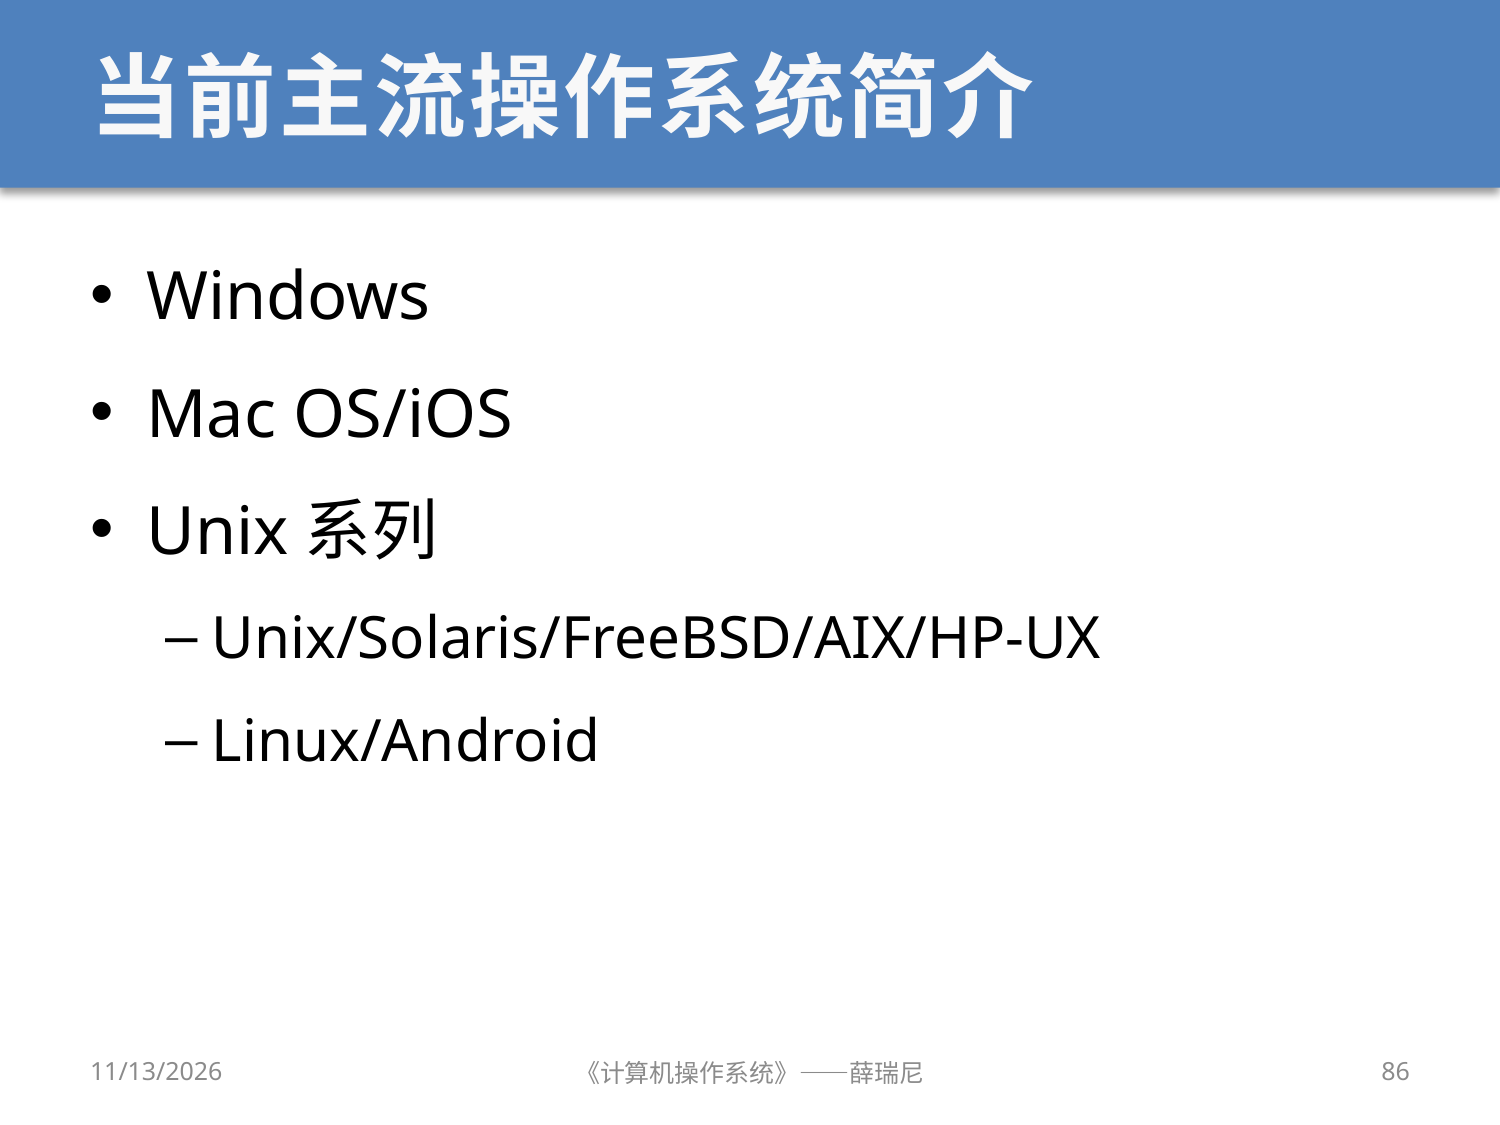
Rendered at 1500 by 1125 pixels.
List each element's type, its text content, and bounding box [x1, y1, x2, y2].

slide_number 86 [1074, 1042, 1425, 1103]
list Windows Mac OS/iOS Unix系列 Unix/Solaris/FreeBSD/AIX/HP-UX Linux/Android [75, 221, 1425, 1021]
footer 《计算机操作系统》——薛瑞尼 [512, 1042, 988, 1103]
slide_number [75, 1042, 425, 1103]
title 当前主流操作系统简介 [75, 0, 1425, 188]
